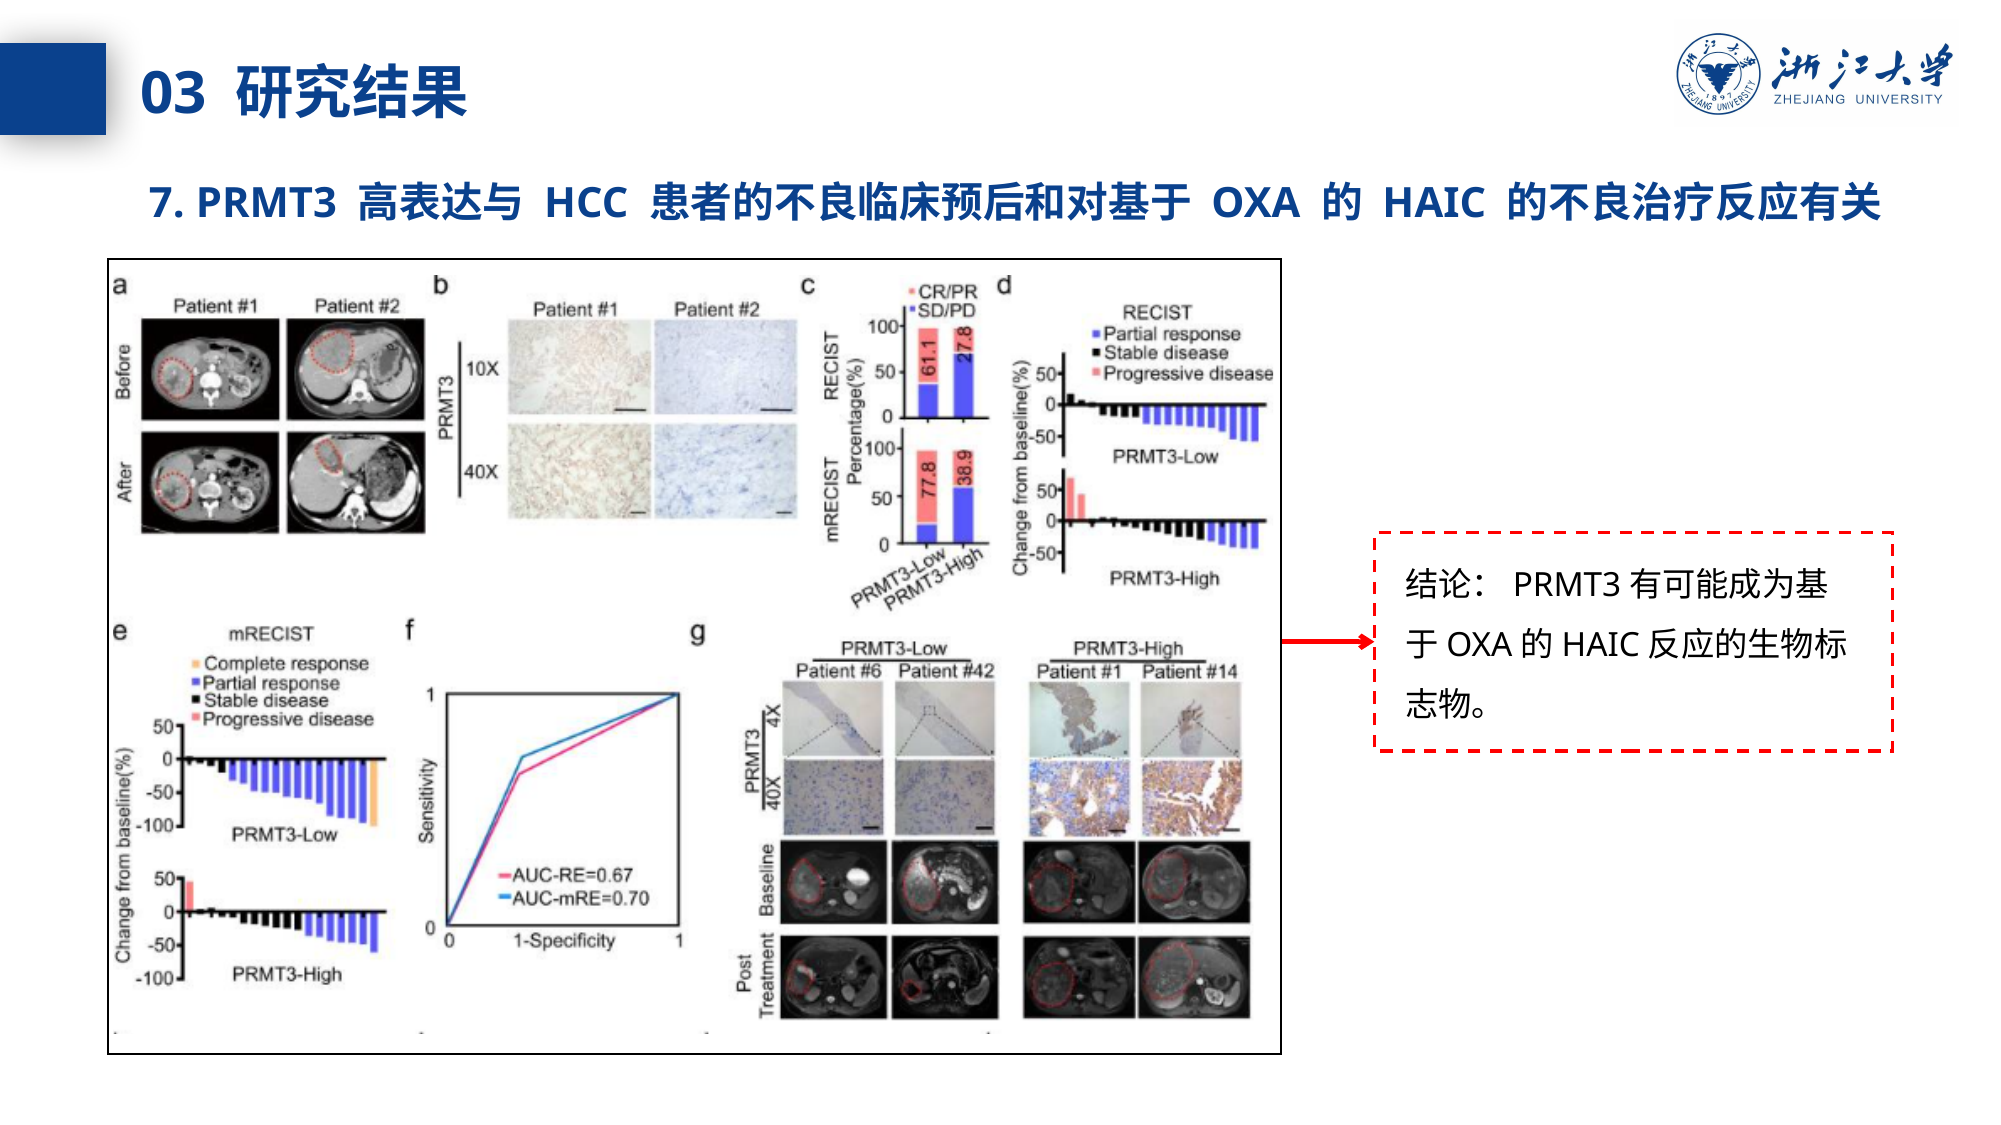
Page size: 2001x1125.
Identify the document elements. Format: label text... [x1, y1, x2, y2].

text_box [0, 43, 106, 135]
text_box 03 研究结果 [125, 48, 683, 133]
picture [1674, 18, 1960, 128]
picture [112, 275, 1274, 1034]
text_box [107, 258, 1282, 1055]
text_box 7. PRMT3 高表达与 HCC 患者的不良临床预后和对基于 OXA 的 HAIC 的不良治疗反应有关 [134, 168, 1959, 234]
text_box [1373, 531, 1894, 752]
